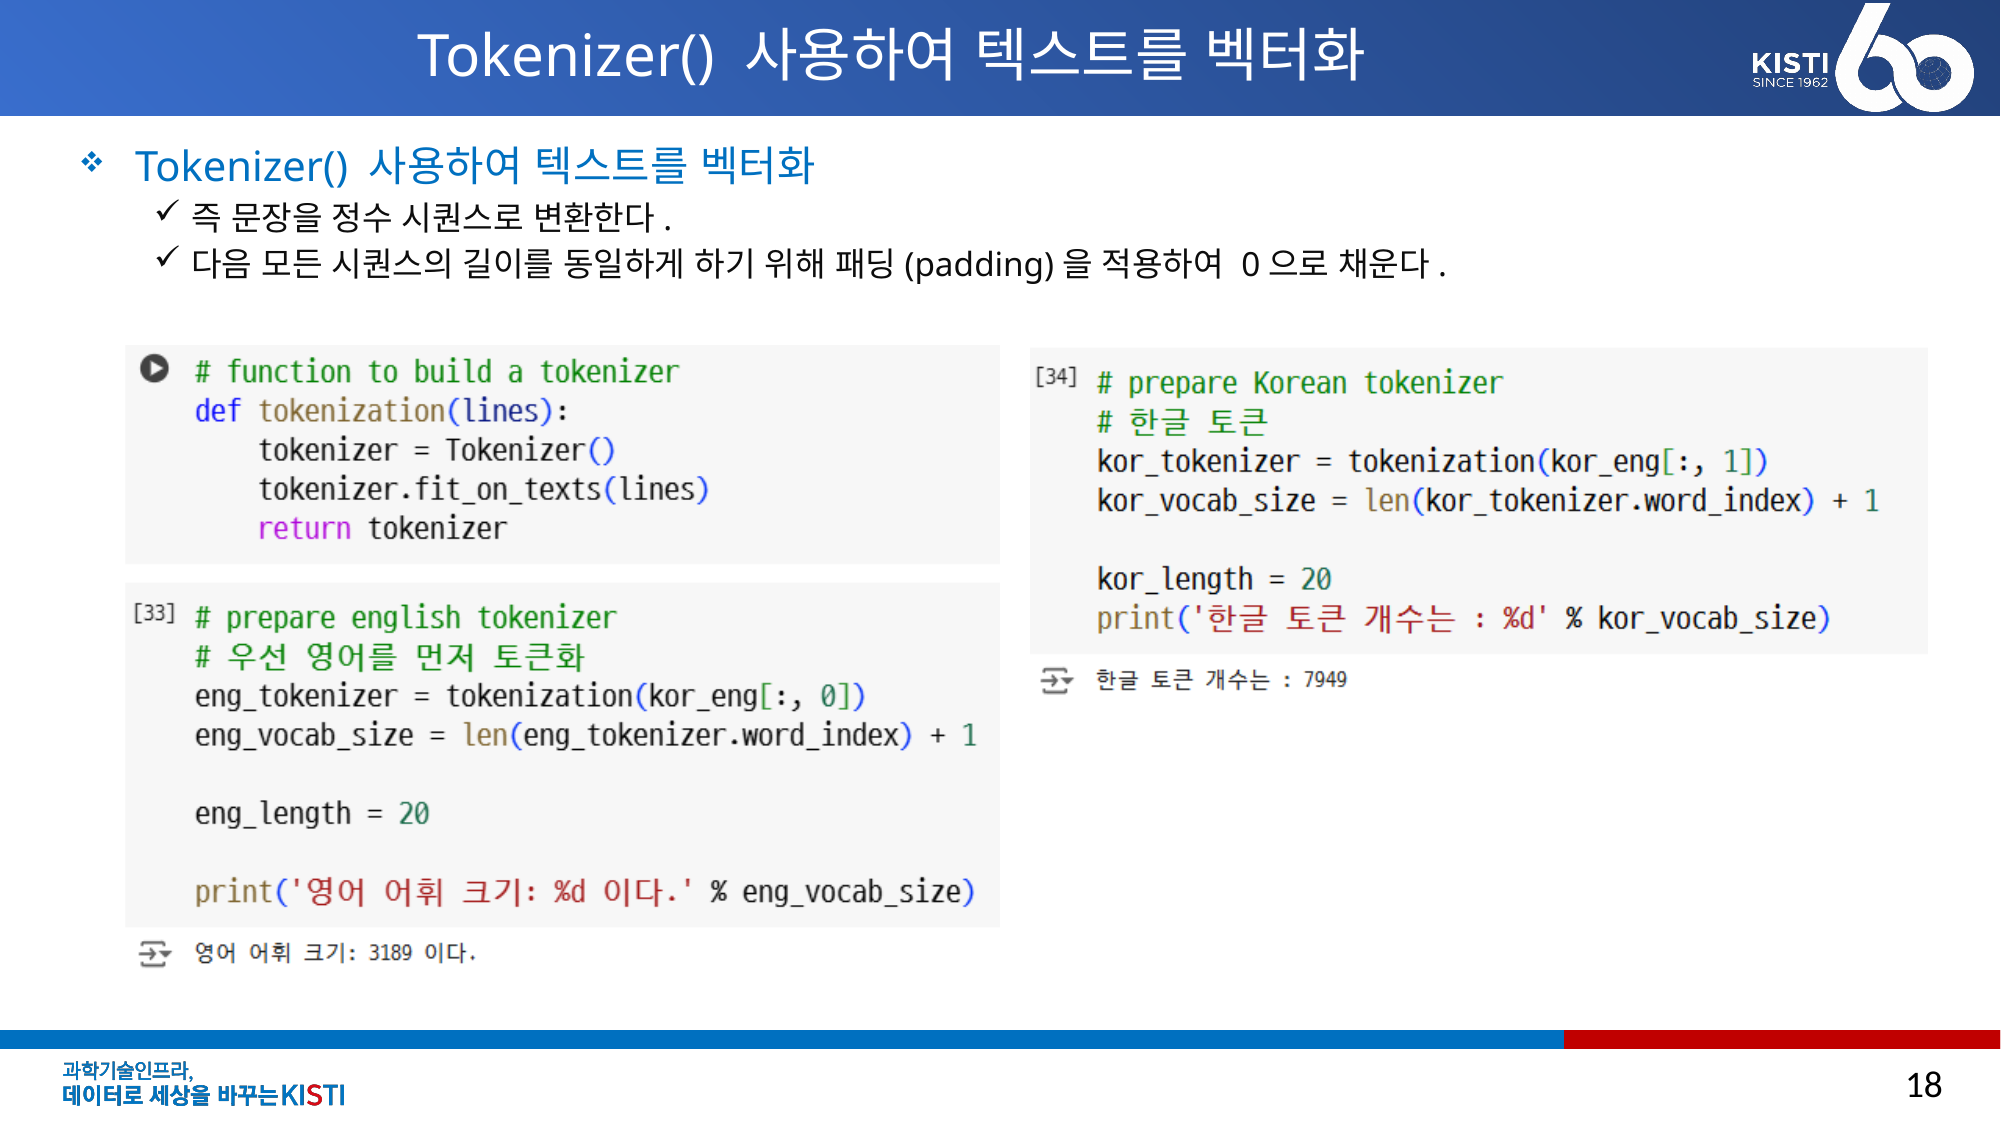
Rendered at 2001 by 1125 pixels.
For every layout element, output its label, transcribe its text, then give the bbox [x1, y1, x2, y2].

title Tokenizer() 사용하여 텍스트를 벡터화 [63, 0, 1720, 116]
picture [63, 1061, 344, 1106]
list Tokenizer() 사용하여 텍스트를 벡터화 즉 문장을 정수 시퀀스로 변환한다. 다음 모든 시퀀스의 길이를 동일하게 하기 위해 패딩(padding)을 적용하여 0으로 채운다. [63, 138, 1958, 1009]
slide_number 18 [1605, 1053, 1958, 1113]
picture [125, 345, 1000, 987]
picture [1030, 345, 1928, 717]
picture [1753, 3, 1974, 112]
